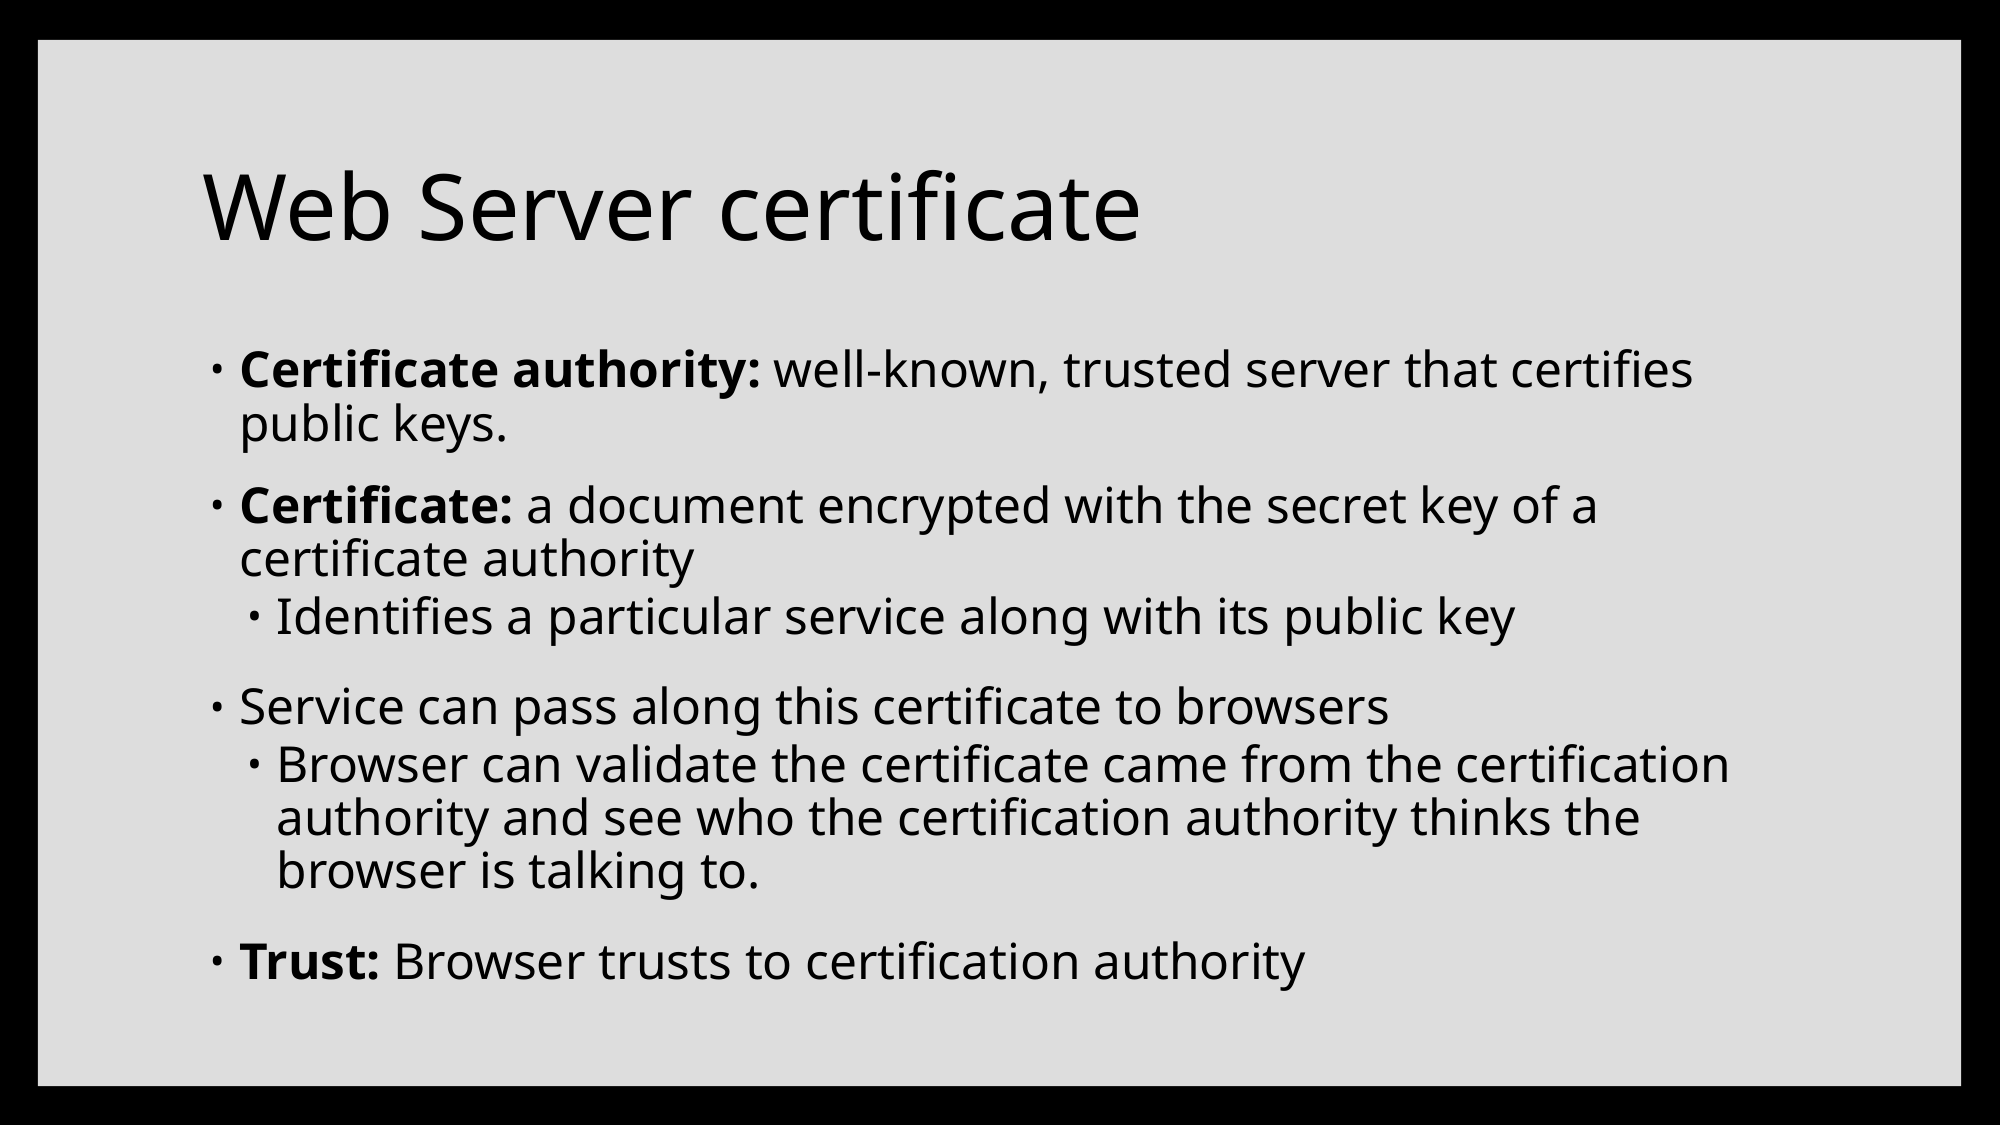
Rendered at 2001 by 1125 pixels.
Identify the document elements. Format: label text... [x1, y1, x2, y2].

title Web Server certificate [187, 99, 1808, 323]
list Certificate authority: well-known, trusted server that certifies public keys. Certificate: a document encrypted with the secret key of a certificate authority Identifies a particular service along with its public key Service can pass along this certificate to browsers Browser can validate the certificate came from the certification authority and see who the certification authority thinks the browser is talking to. Trust: Browser trusts to certification authority [187, 337, 1808, 1000]
